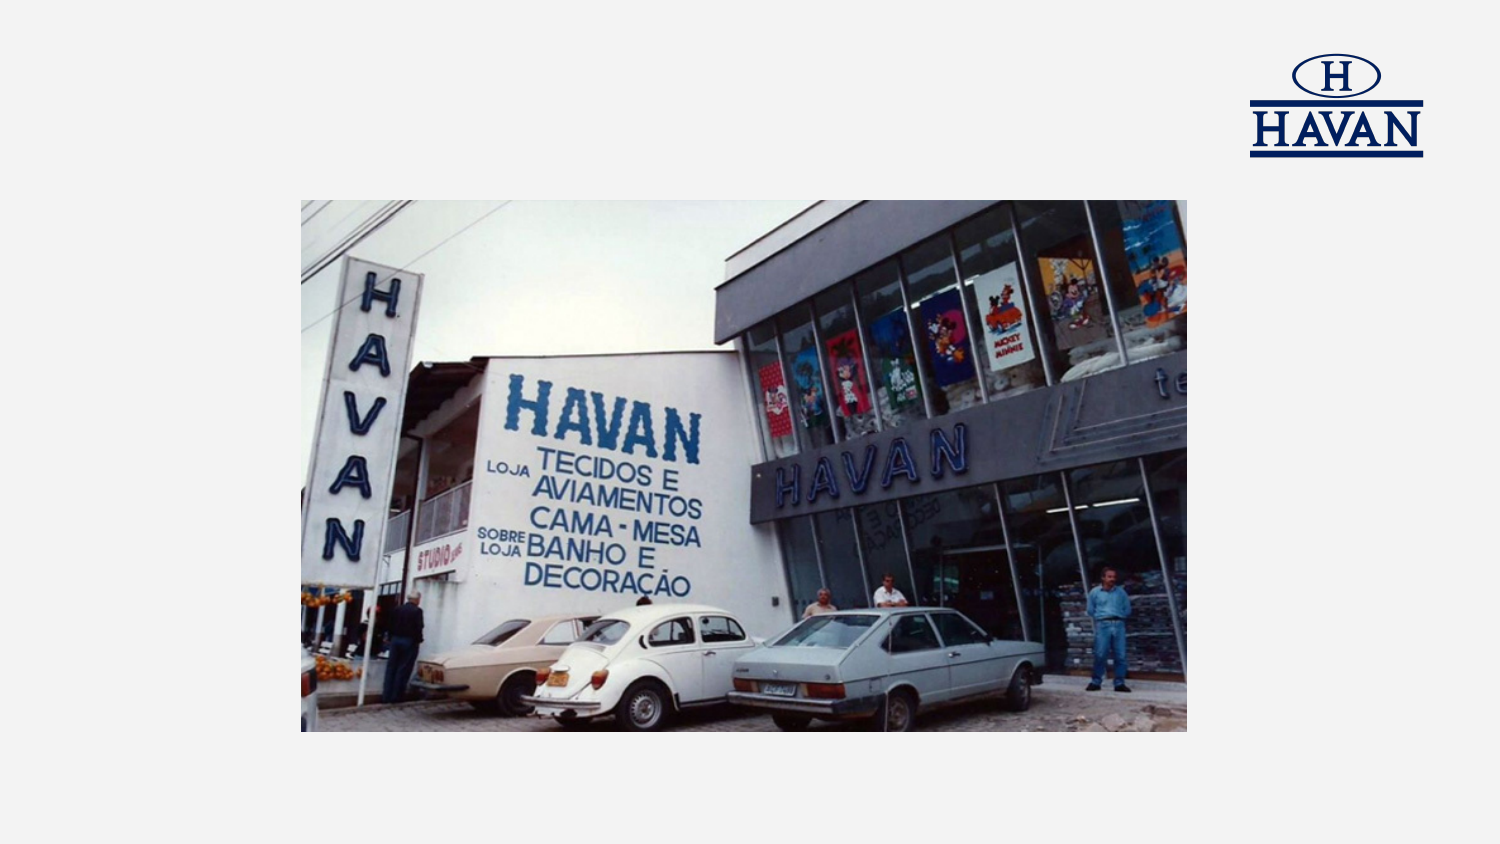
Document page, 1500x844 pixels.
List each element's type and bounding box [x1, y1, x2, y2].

picture [300, 200, 1187, 733]
picture [1238, 3, 1435, 207]
